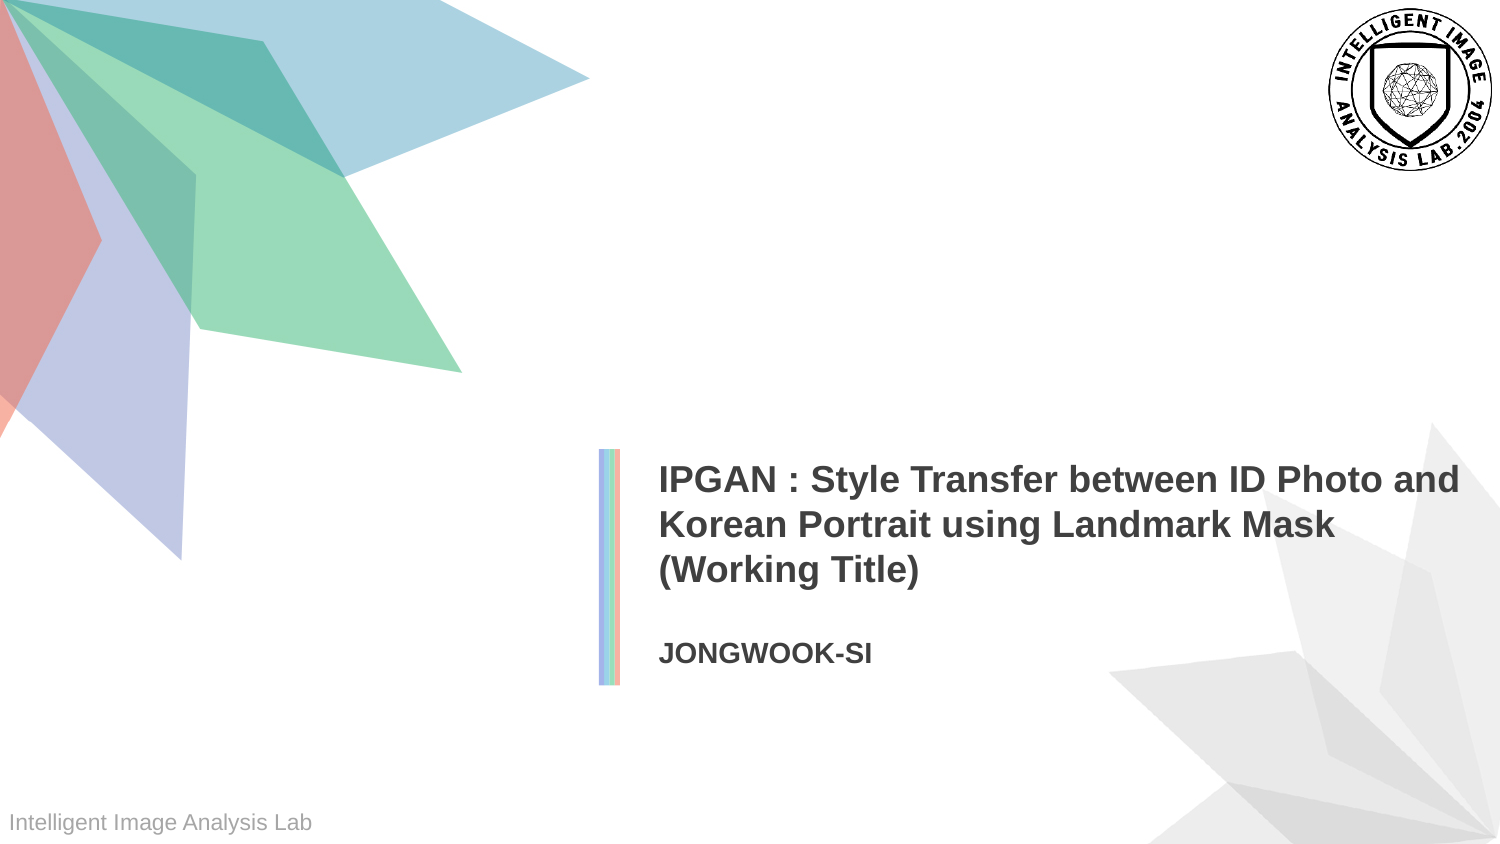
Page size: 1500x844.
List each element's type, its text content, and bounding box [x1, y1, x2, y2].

list JONGWOOK-SI [643, 610, 1500, 694]
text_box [598, 448, 621, 686]
picture [0, 0, 1500, 844]
list IPGAN : Style Transfer between ID Photo and Korean Portrait using Landmark Mask (Working Title) [643, 433, 1500, 610]
